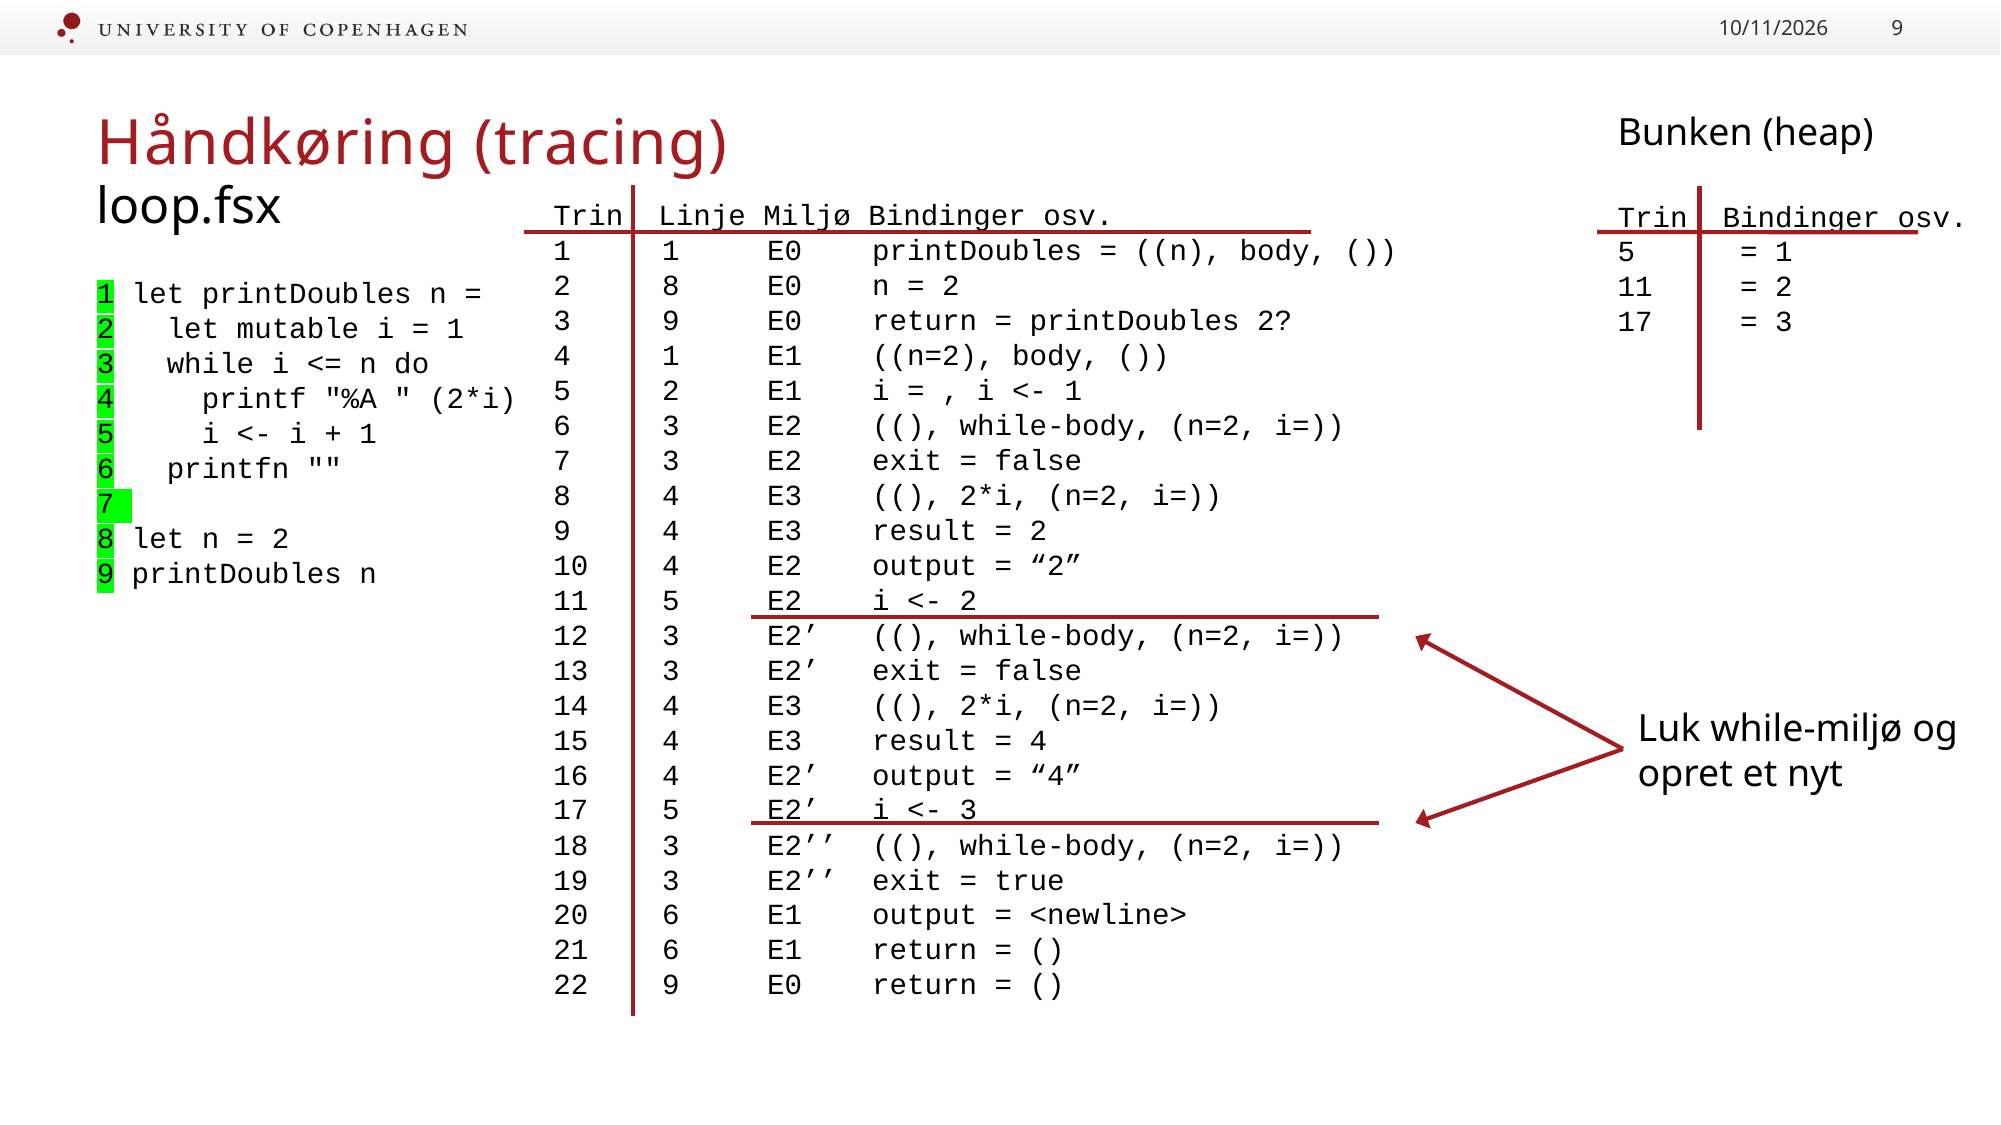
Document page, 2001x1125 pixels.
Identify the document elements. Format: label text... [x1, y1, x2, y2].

text_box 1 let printDoubles n = 2 let mutable i = 1 3 while i <= n do 4 printf "%A " (2*i) 5 i <- i + 1 6 printfn "" 7 8 let n = 2 9 printDoubles n [635, 267, 766, 597]
text_box Luk while-miljø og opret et nyt [1623, 696, 1996, 802]
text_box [1415, 749, 1623, 823]
slide_number 9 [1840, 14, 1904, 43]
title Håndkøring (tracing) [96, 101, 1904, 244]
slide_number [1694, 14, 1829, 43]
text_box 1 let printDoubles n = 2 let mutable i = 1 3 while i <= n do 4 printf "%A " (2*i) 5 i <- i + 1 6 printfn "" 7 8 let n = 2 9 printDoubles n [82, 267, 631, 597]
picture [92, 15, 475, 42]
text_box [1415, 636, 1623, 749]
text_box loop.fsx [82, 166, 556, 242]
